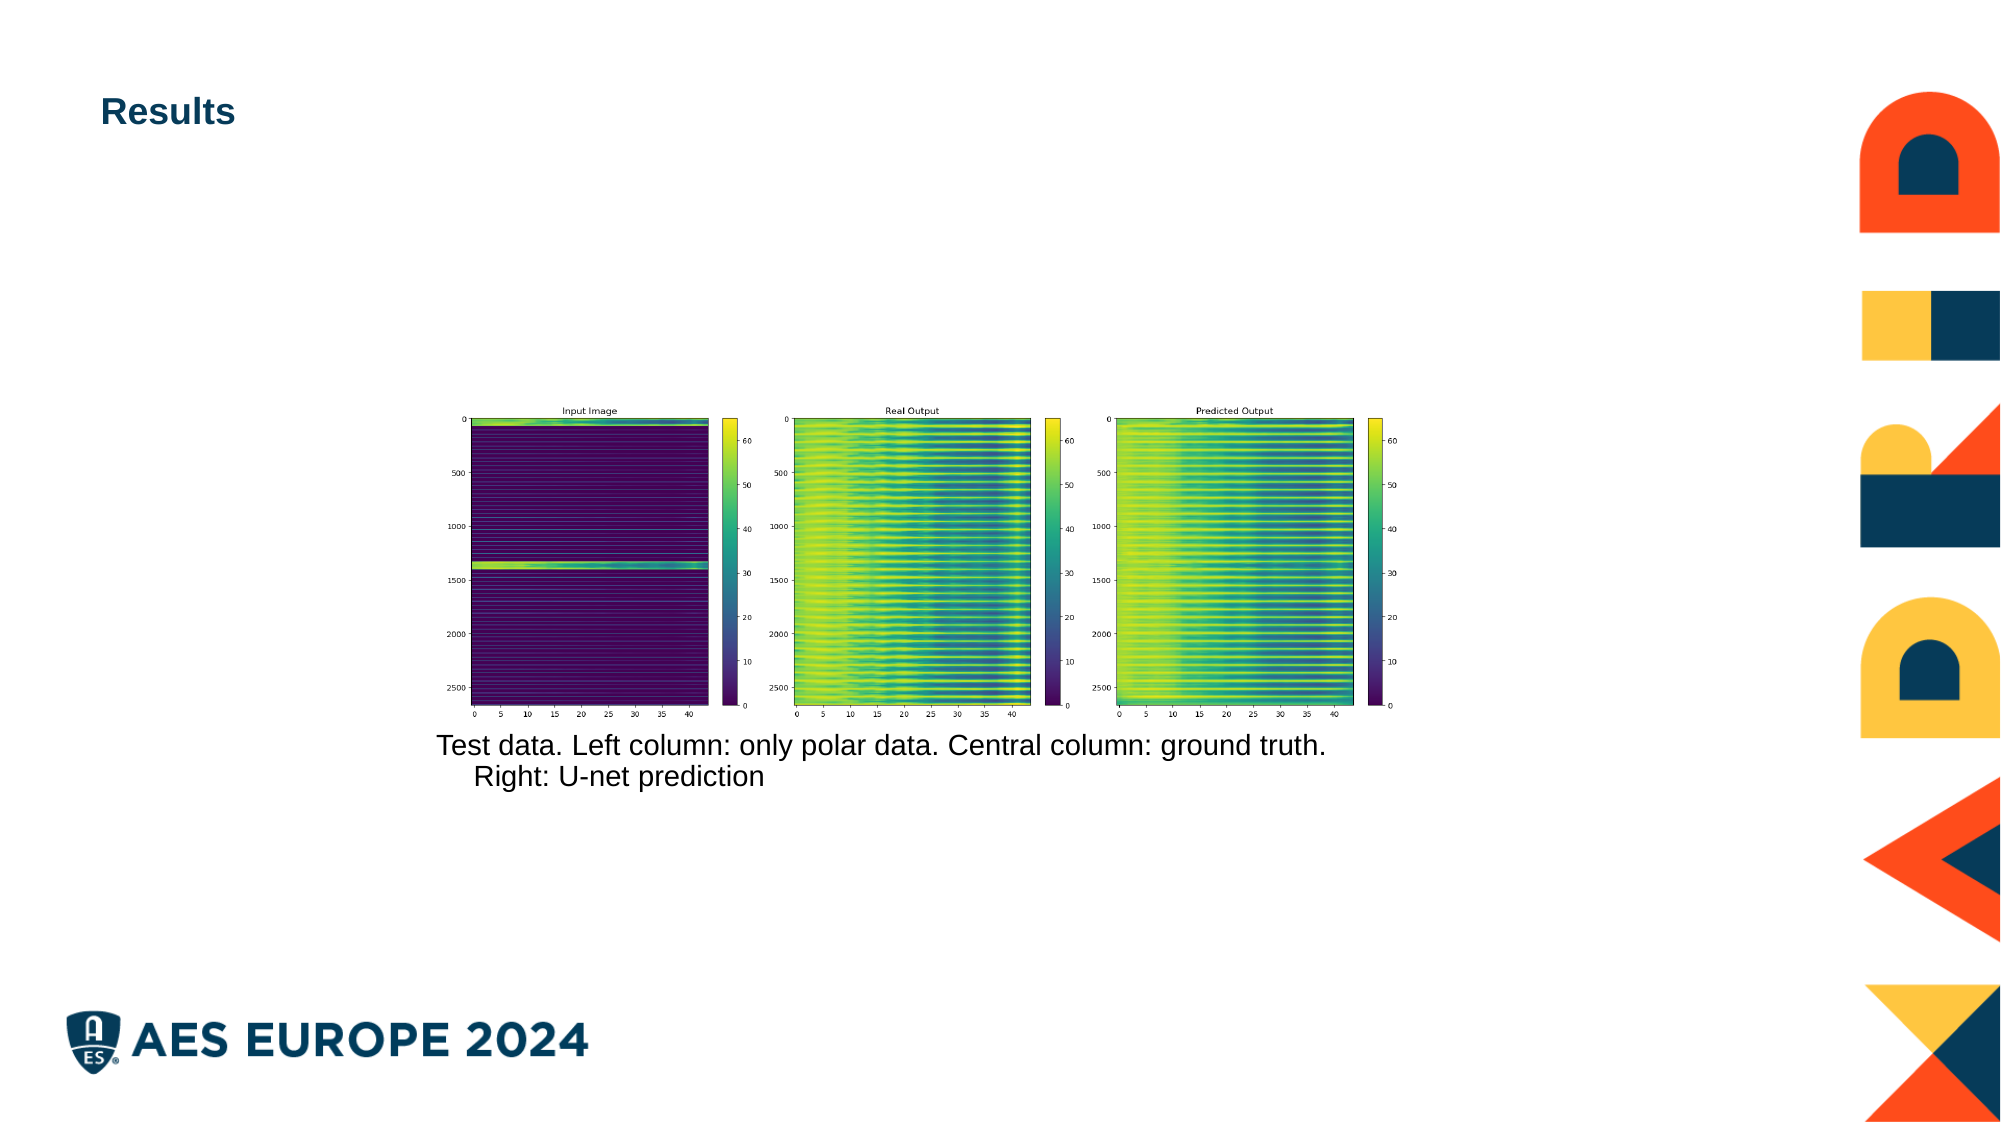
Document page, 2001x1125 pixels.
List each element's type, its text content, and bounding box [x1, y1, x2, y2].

picture [0, 0, 2001, 1125]
text_box Results [85, 84, 1807, 214]
text_box Test data. Left column: only polar data. Central column: ground truth. Right: U-net prediction [421, 722, 1422, 801]
